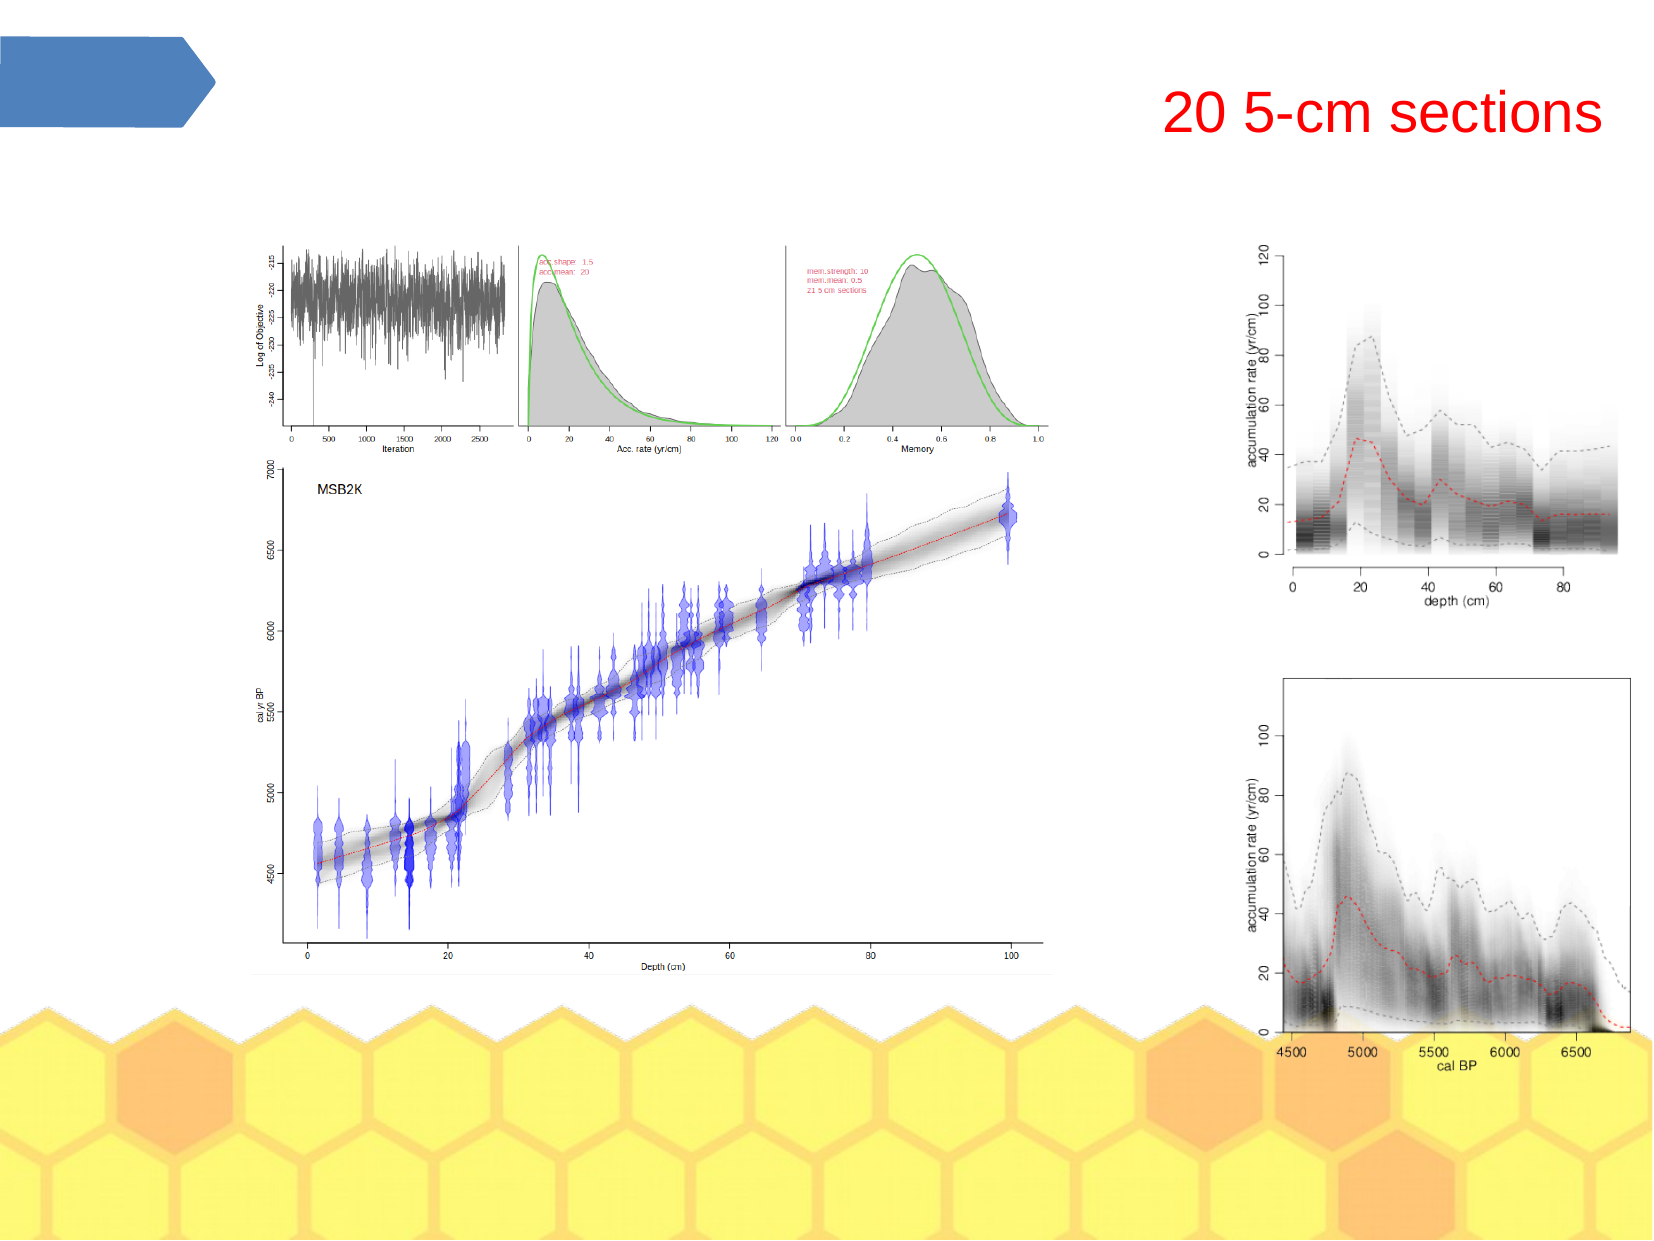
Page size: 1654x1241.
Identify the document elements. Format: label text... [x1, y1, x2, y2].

picture [251, 235, 1054, 975]
picture [0, 663, 1653, 1240]
picture [1234, 198, 1646, 617]
text_box 20 5-cm sections [1147, 66, 1619, 152]
